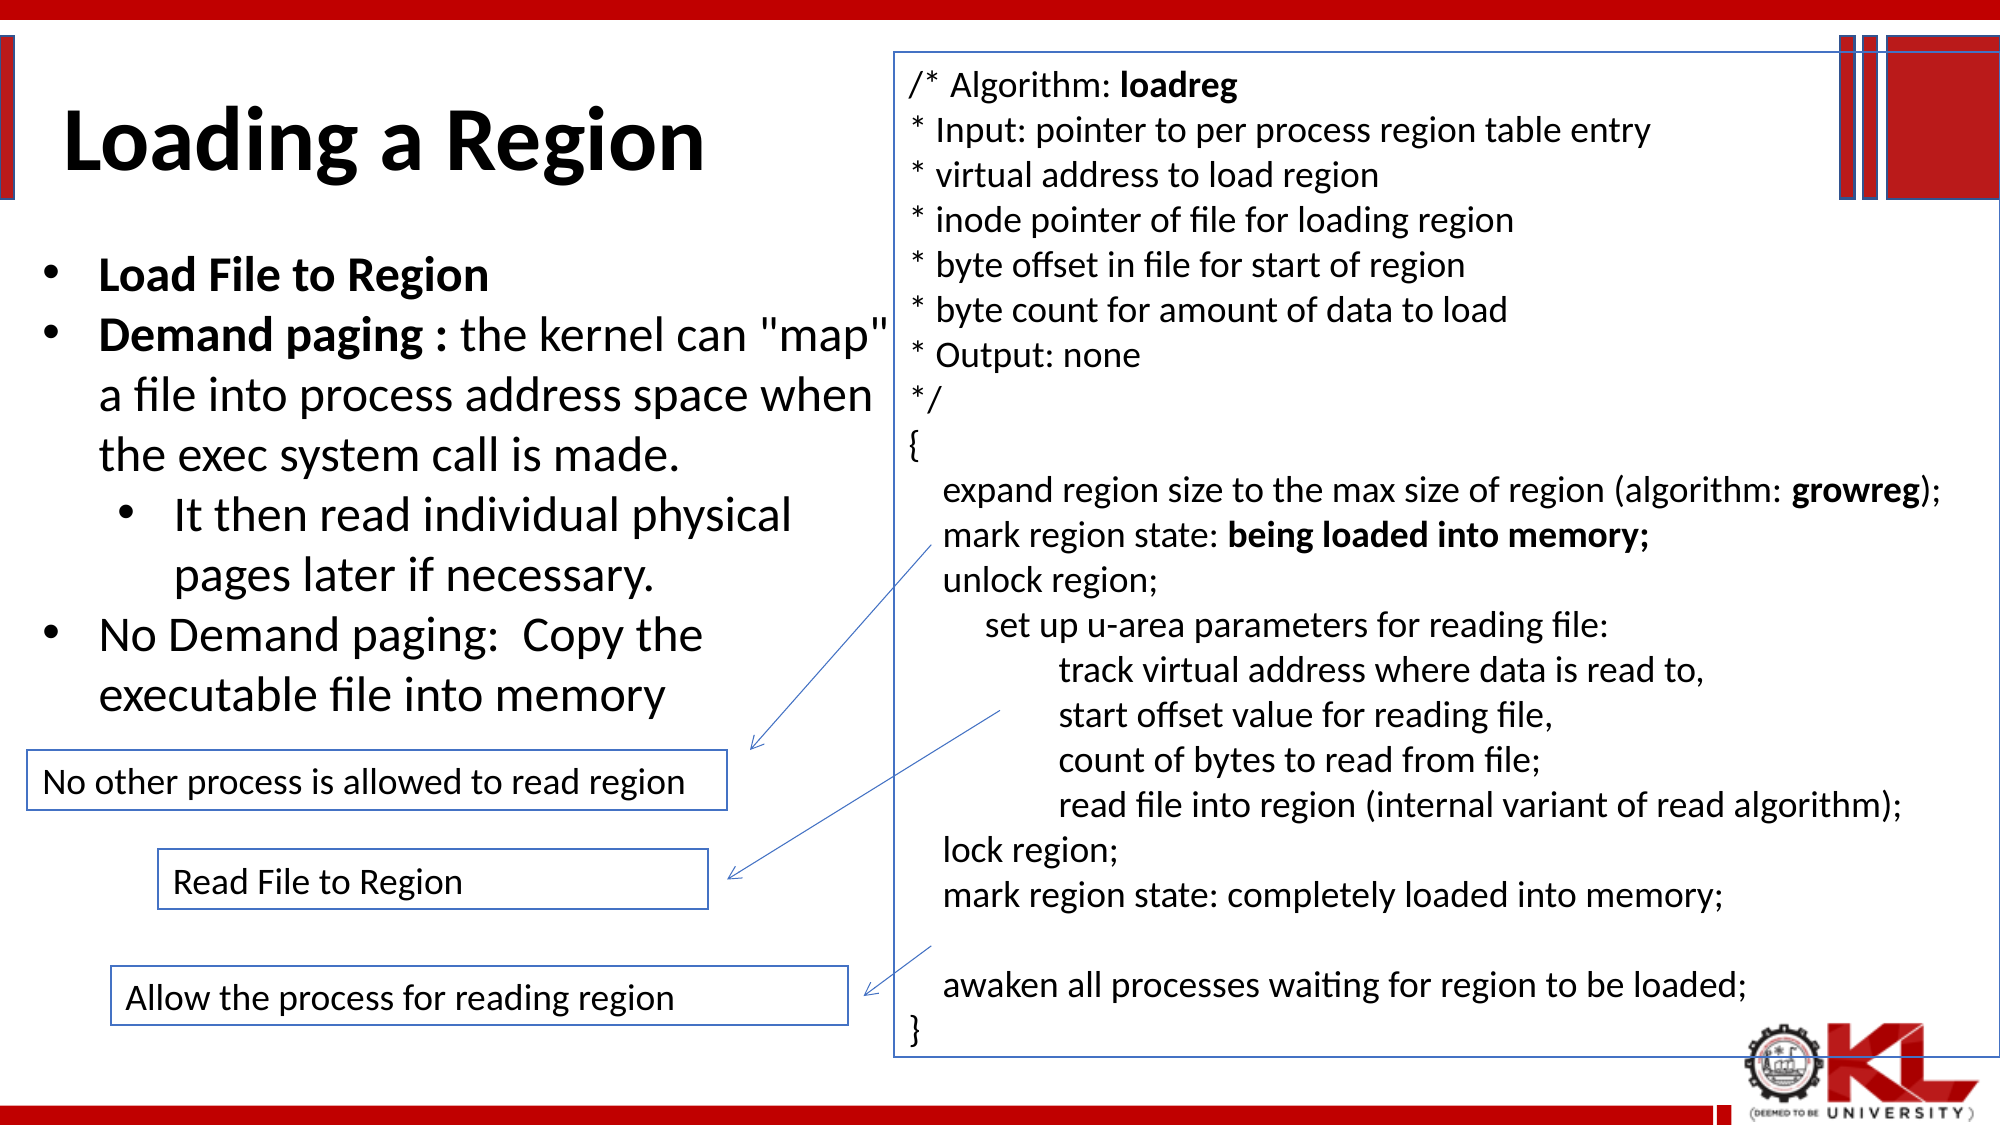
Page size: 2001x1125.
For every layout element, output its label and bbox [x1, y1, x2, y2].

text_box [863, 945, 932, 997]
text_box [749, 544, 932, 710]
text_box [0, 0, 2000, 1125]
text_box [727, 710, 1000, 880]
